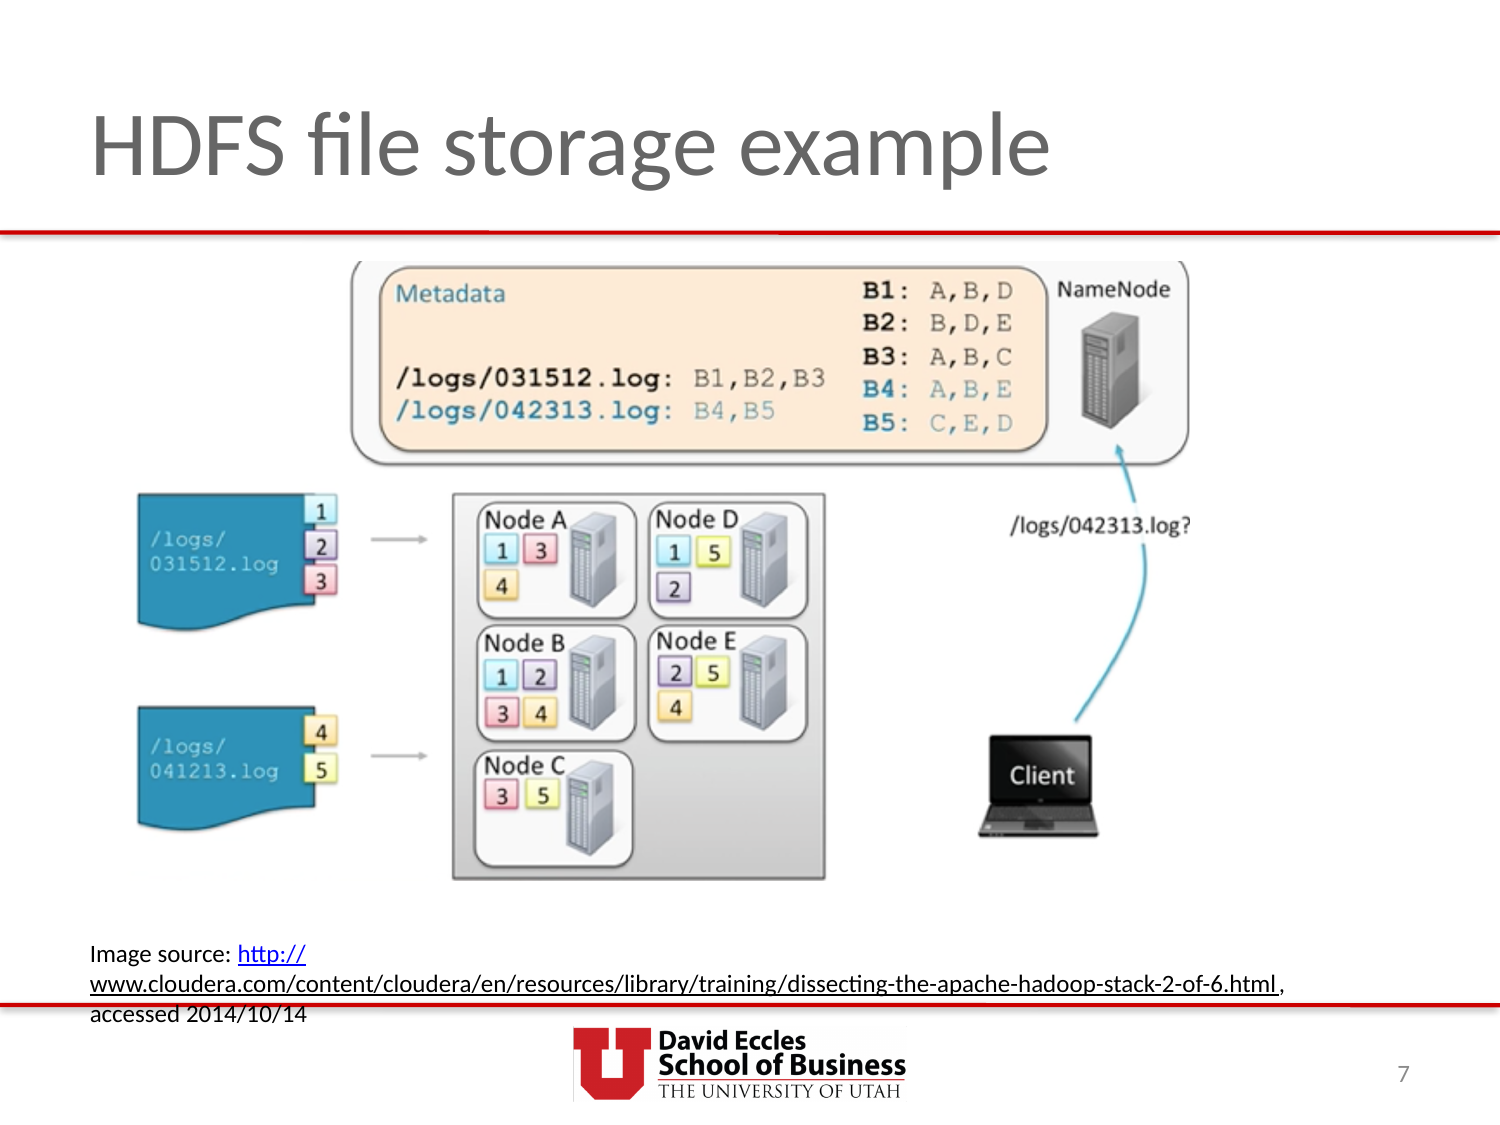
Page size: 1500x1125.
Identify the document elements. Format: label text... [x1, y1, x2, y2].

text_box Image source: http://www.cloudera.com/content/cloudera/en/resources/library/training/dissecting-the-apache-hadoop-stack-2-of-6.html, accessed 2014/10/14 [75, 930, 1360, 1035]
slide_number 7 [1074, 1042, 1425, 1103]
picture [573, 1035, 907, 1102]
picture [119, 261, 1191, 881]
title HDFS file storage example [75, 45, 1425, 233]
